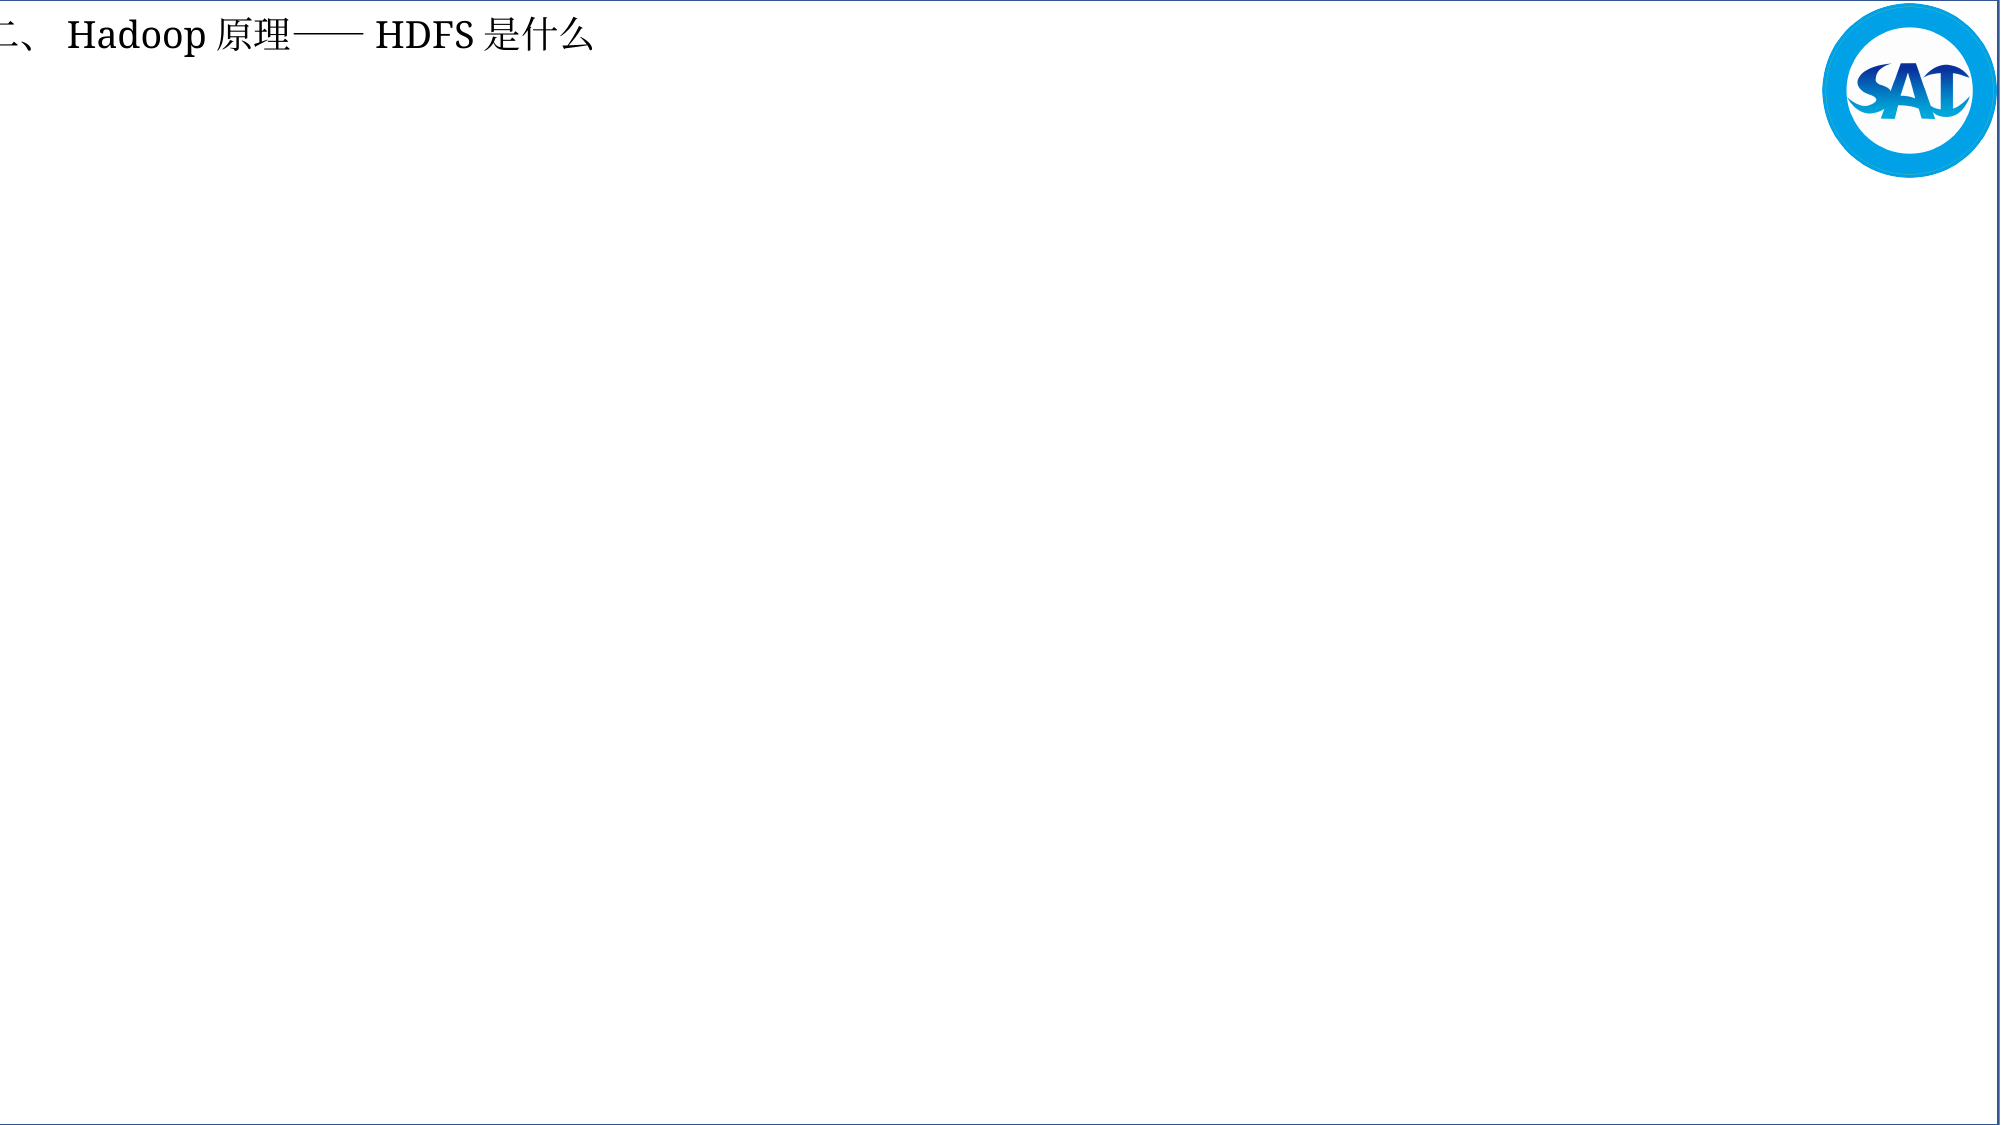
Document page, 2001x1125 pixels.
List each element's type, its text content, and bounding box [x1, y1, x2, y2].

picture [1847, 28, 1972, 153]
picture [1923, 3, 1997, 76]
text_box 二、Hadoop原理——HDFS是什么 [0, 3, 612, 64]
picture [1822, 3, 1896, 78]
picture [1822, 103, 1896, 178]
picture [1924, 105, 1997, 178]
